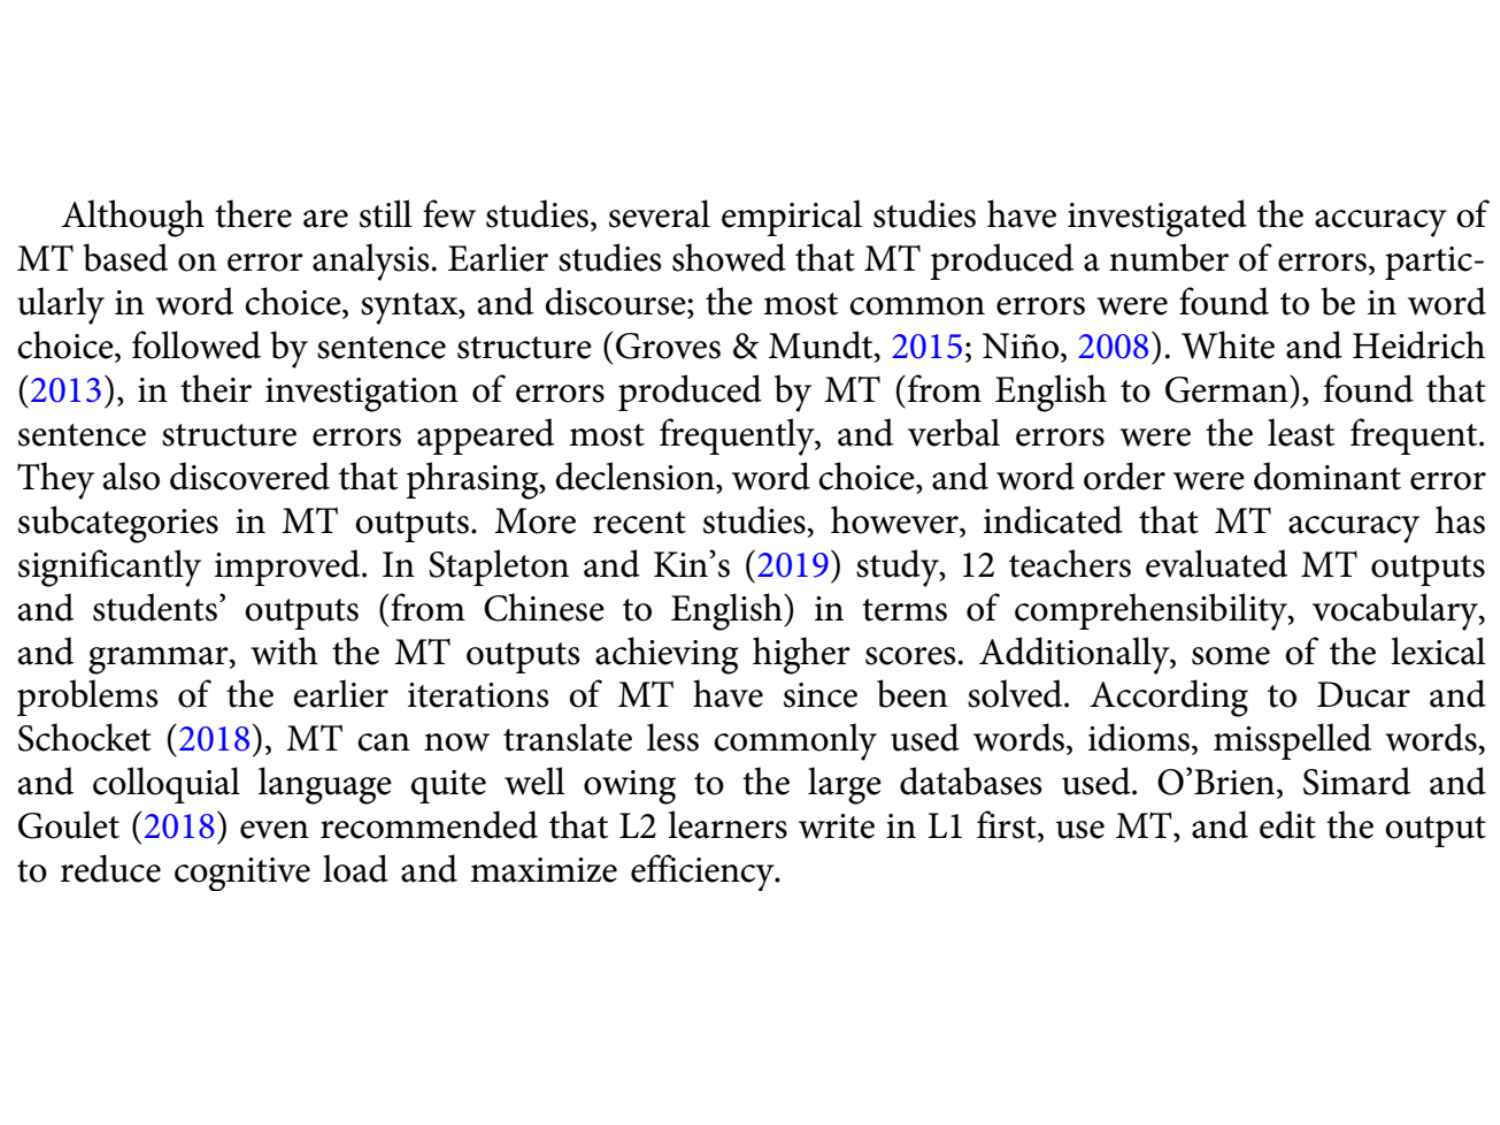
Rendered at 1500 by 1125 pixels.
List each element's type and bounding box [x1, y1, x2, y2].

picture [0, 195, 1500, 891]
